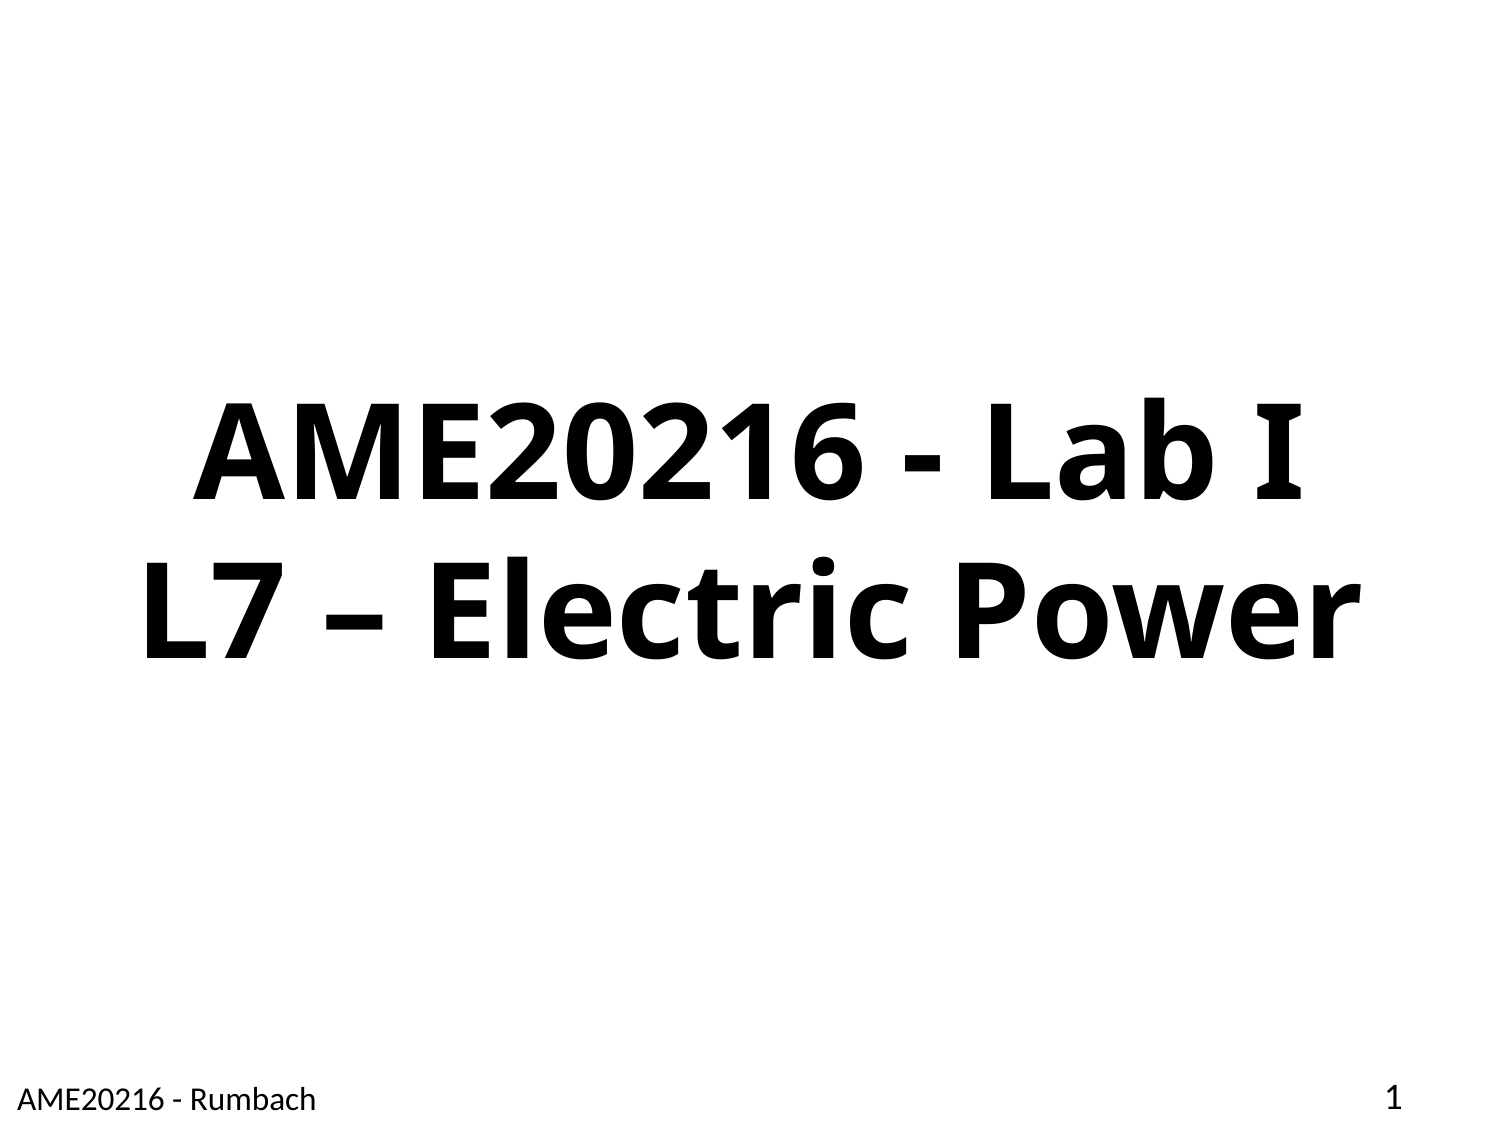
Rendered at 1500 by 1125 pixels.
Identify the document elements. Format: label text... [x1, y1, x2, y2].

title AME20216 - Lab I L7 – Electric Power [112, 405, 1388, 647]
